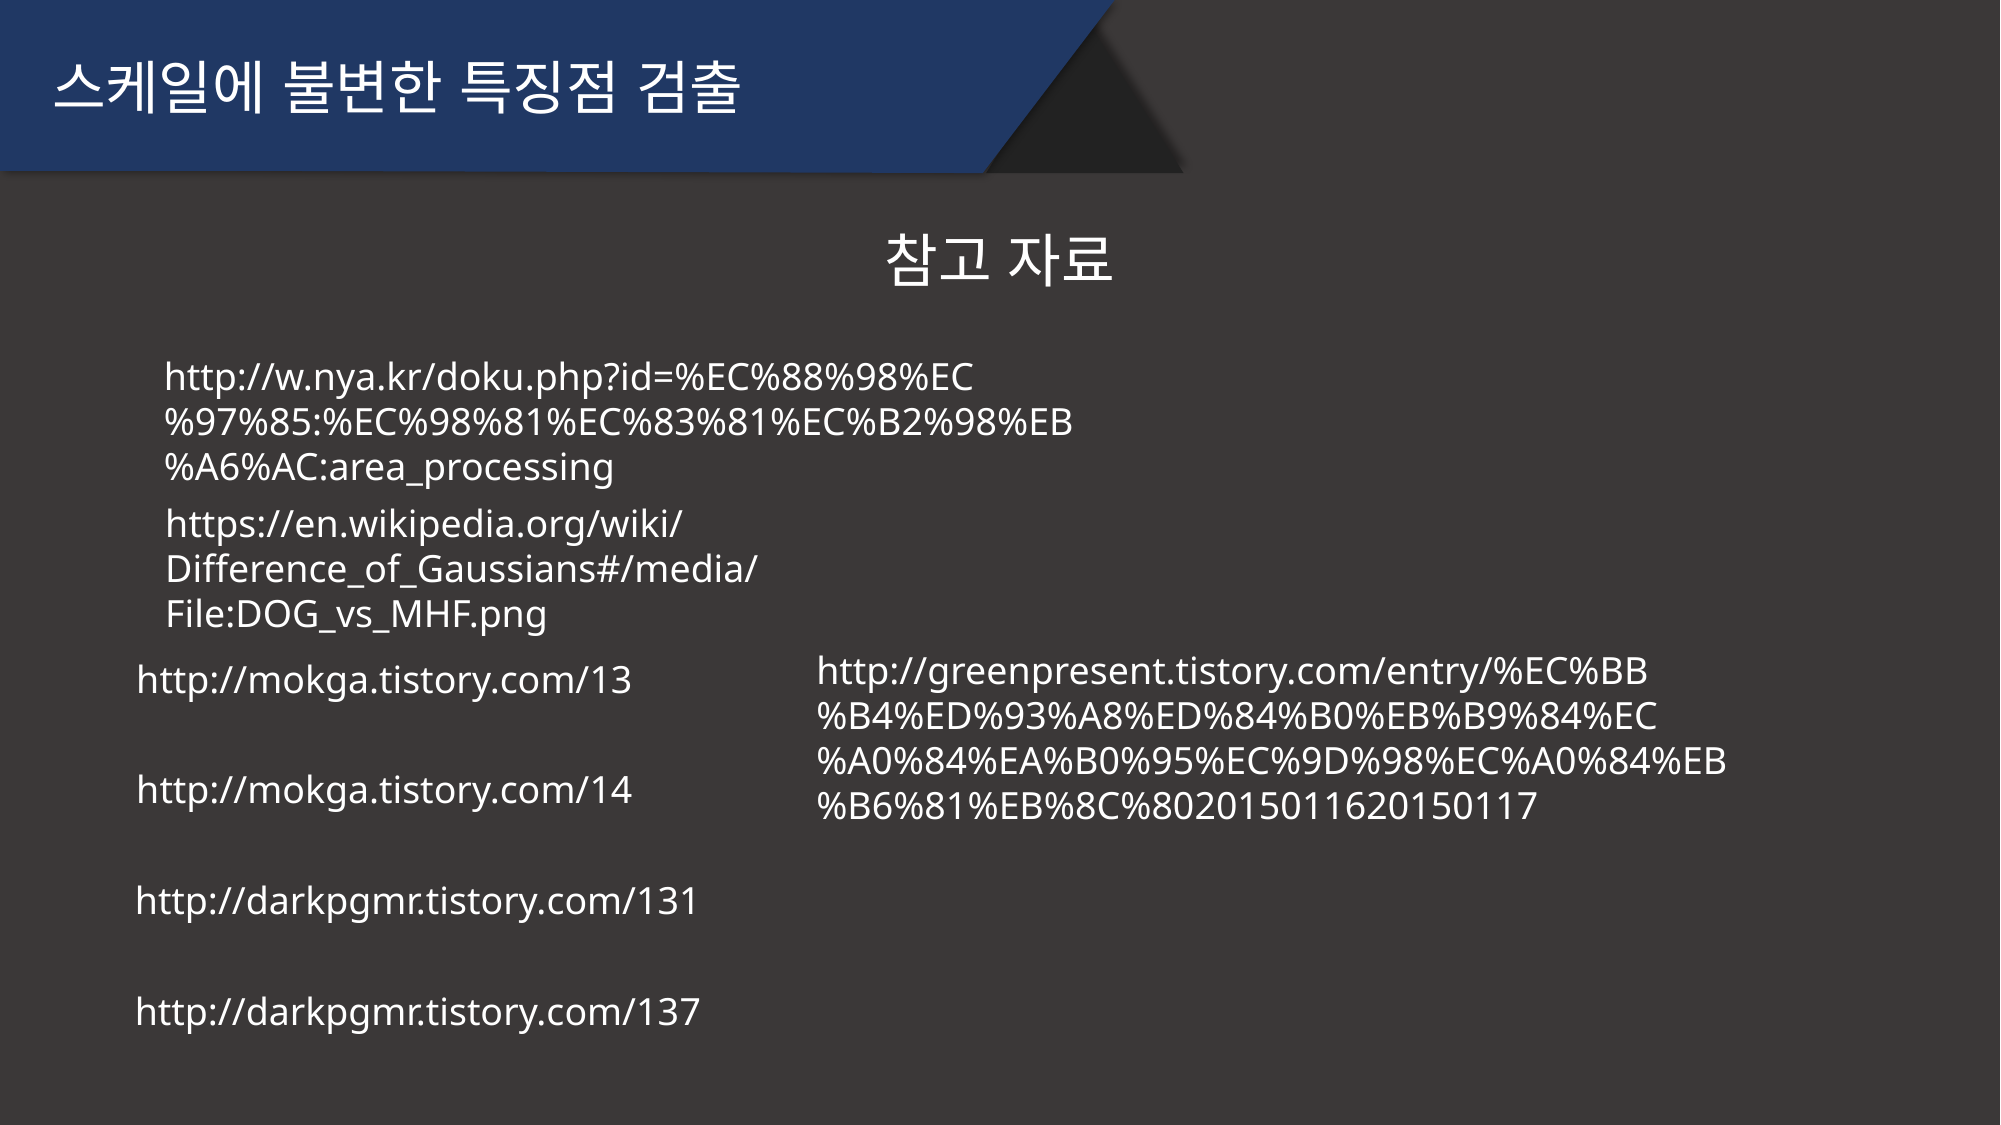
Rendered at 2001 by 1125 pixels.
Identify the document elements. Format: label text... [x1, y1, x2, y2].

text_box http://mokga.tistory.com/14 [121, 759, 648, 819]
text_box http://darkpgmr.tistory.com/137 [120, 980, 716, 1041]
text_box https://en.wikipedia.org/wiki/Difference_of_Gaussians#/media/File:DOG_vs_MHF.png [150, 492, 1151, 643]
text_box [0, 0, 1116, 175]
text_box [997, 38, 1186, 175]
text_box 스케일에 불변한 특징점 검출 [37, 43, 758, 129]
text_box 참고 자료 [0, 216, 2000, 372]
text_box http://w.nya.kr/doku.php?id=%EC%88%98%EC%97%85:%EC%98%81%EC%83%81%EC%B2%98%EB%A6%AC:area_processing [148, 345, 1149, 496]
text_box http://greenpresent.tistory.com/entry/%EC%BB%B4%ED%93%A8%ED%84%B0%EB%B9%84%EC%A0%84%EA%B0%95%EC%9D%98%EC%A0%84%EB%B6%81%EB%8C%802015011620150117 [801, 640, 1802, 835]
text_box http://darkpgmr.tistory.com/131 [120, 869, 716, 930]
text_box http://mokga.tistory.com/13 [121, 648, 648, 709]
